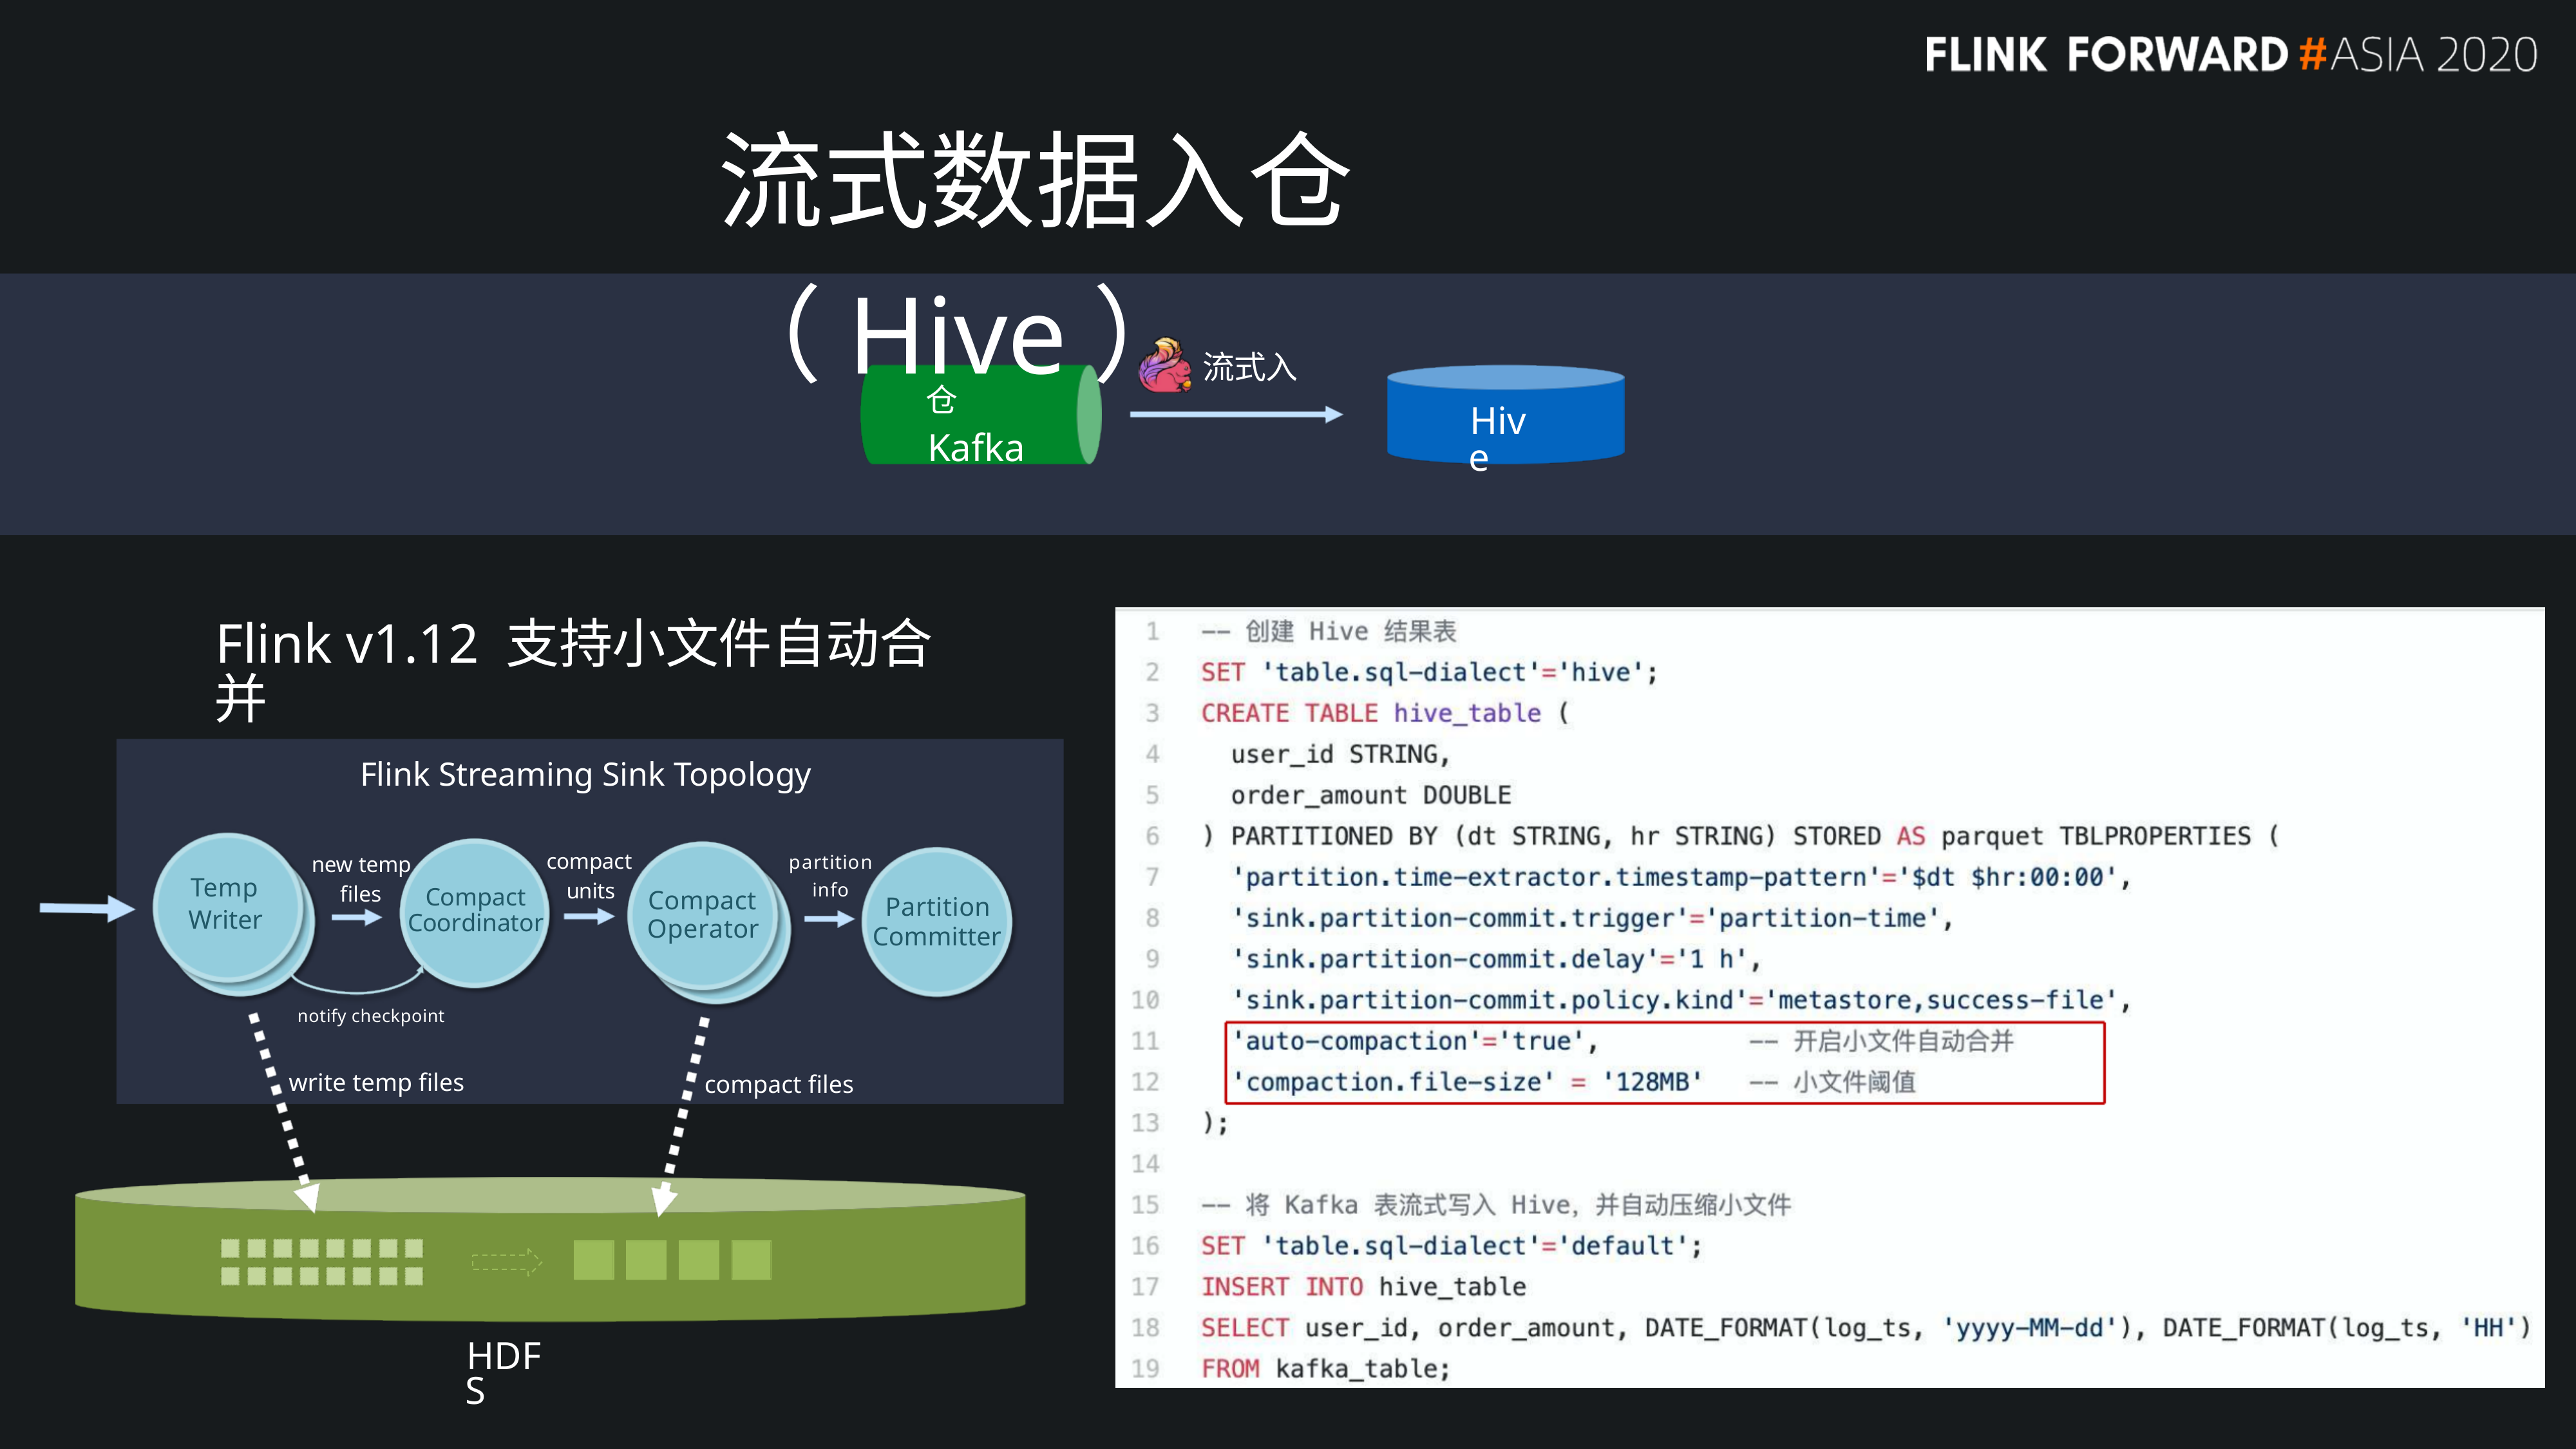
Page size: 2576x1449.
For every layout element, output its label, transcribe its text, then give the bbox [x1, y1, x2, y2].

text_box Flink v1.12 支持小文件自动合并 [214, 617, 971, 676]
picture [39, 895, 137, 923]
text_box HDFS [465, 1340, 559, 1378]
text_box compact units [559, 841, 624, 905]
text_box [149, 829, 324, 1005]
picture [638, 851, 800, 1014]
text_box [116, 739, 1064, 1104]
text_box new temp files [324, 844, 396, 908]
picture [804, 909, 856, 928]
text_box [0, 535, 2576, 1449]
text_box compact files [711, 1063, 858, 1100]
picture [1115, 607, 2545, 1388]
text_box Flink Streaming Sink Topology [359, 746, 820, 793]
picture [330, 908, 383, 927]
picture [75, 1012, 1027, 1323]
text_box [858, 844, 1021, 1006]
picture [564, 907, 616, 926]
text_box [396, 836, 559, 998]
text_box 流式数据入仓（Hive） [716, 84, 1816, 242]
text_box [0, 0, 2576, 273]
text_box partition info [787, 843, 876, 902]
picture [1927, 36, 2537, 71]
text_box notify checkpoint write temp files [287, 998, 467, 1097]
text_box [624, 838, 787, 999]
picture [281, 952, 440, 1008]
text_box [0, 273, 2576, 535]
